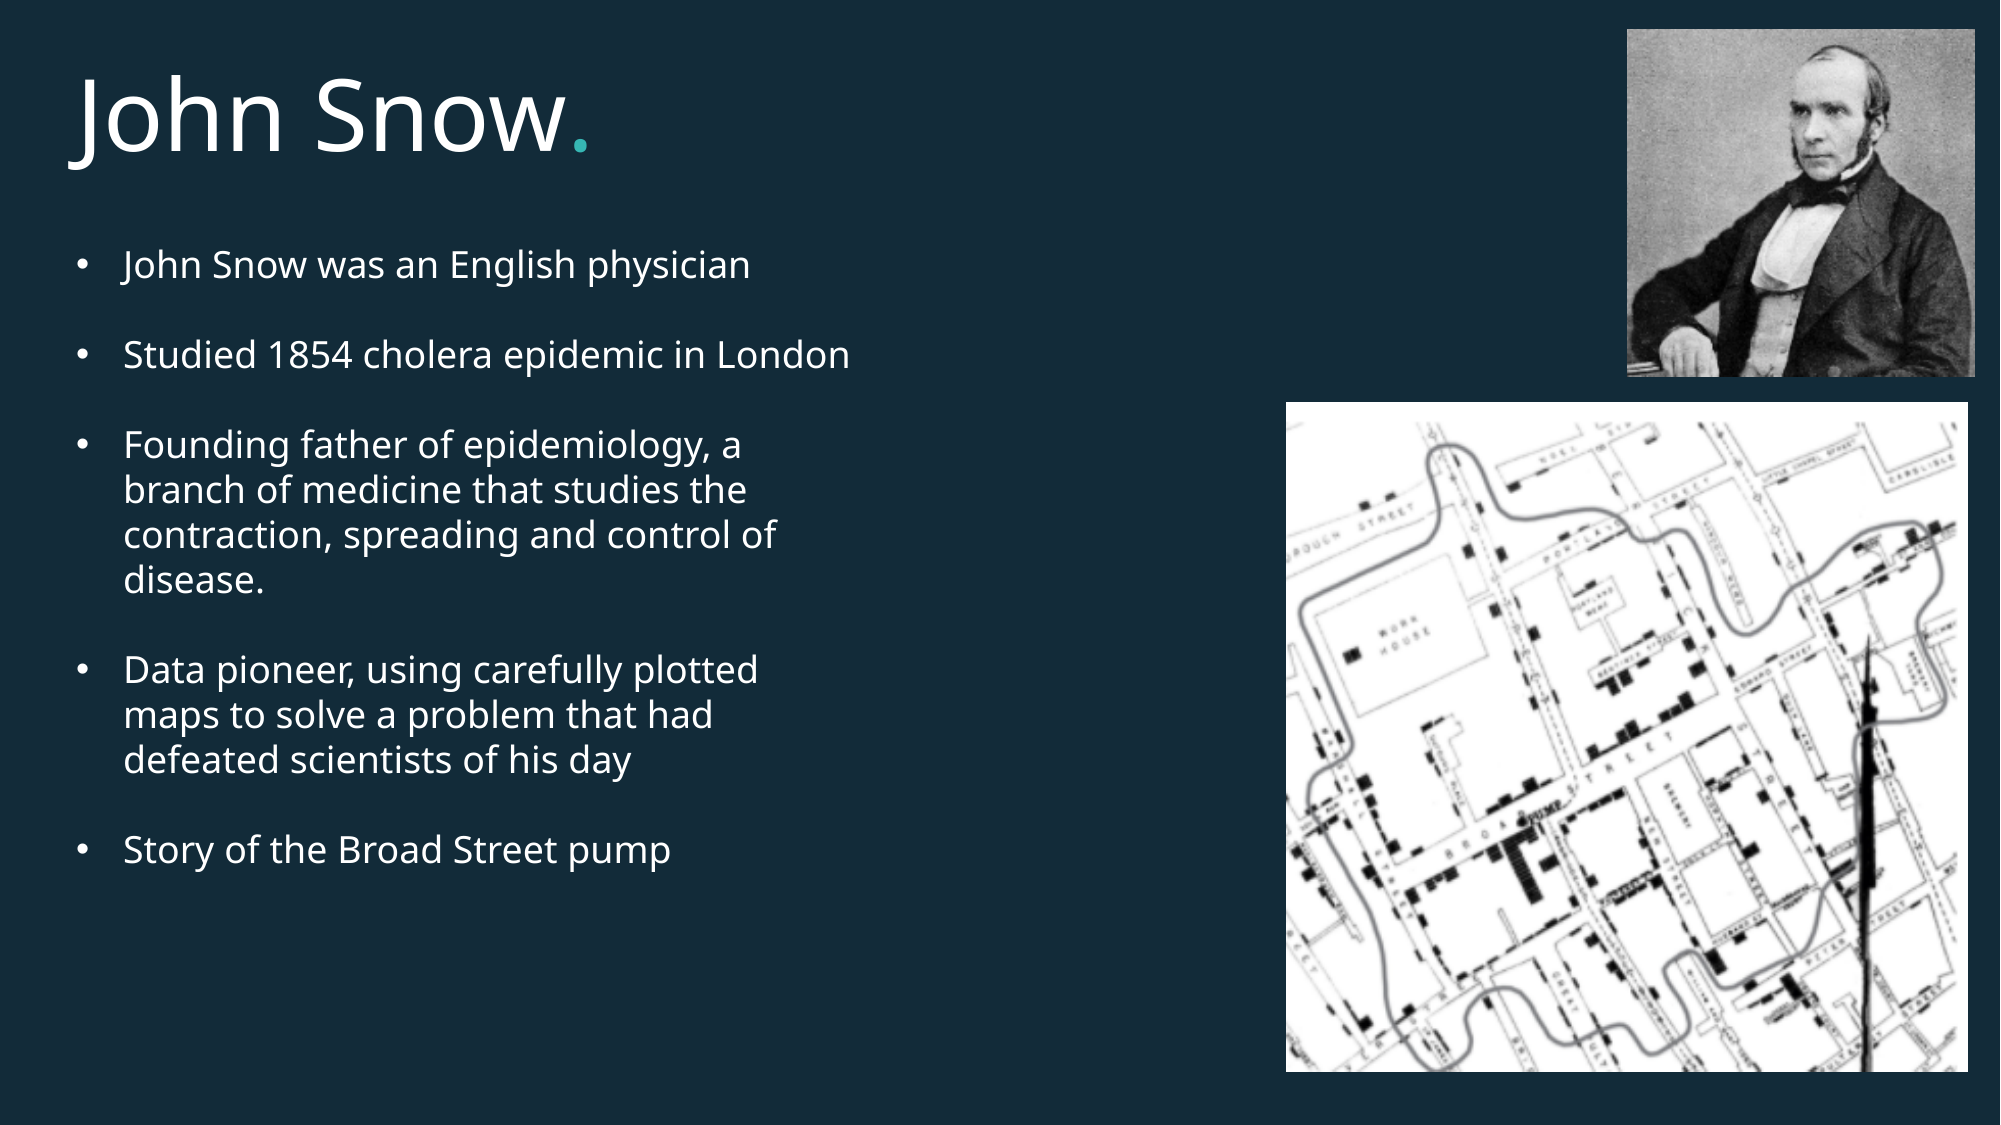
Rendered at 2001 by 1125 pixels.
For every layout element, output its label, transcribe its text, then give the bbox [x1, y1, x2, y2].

picture [1626, 29, 1975, 377]
text_box John Snow. John Snow was an English physician Studied 1854 cholera epidemic in London Founding father of epidemiology, a branch of medicine that studies the contraction, spreading and control of disease. Data pioneer, using carefully plotted maps to solve a problem that had defeated scientists of his day Story of the Broad Street pump [61, 44, 875, 929]
picture [1286, 402, 1968, 1072]
